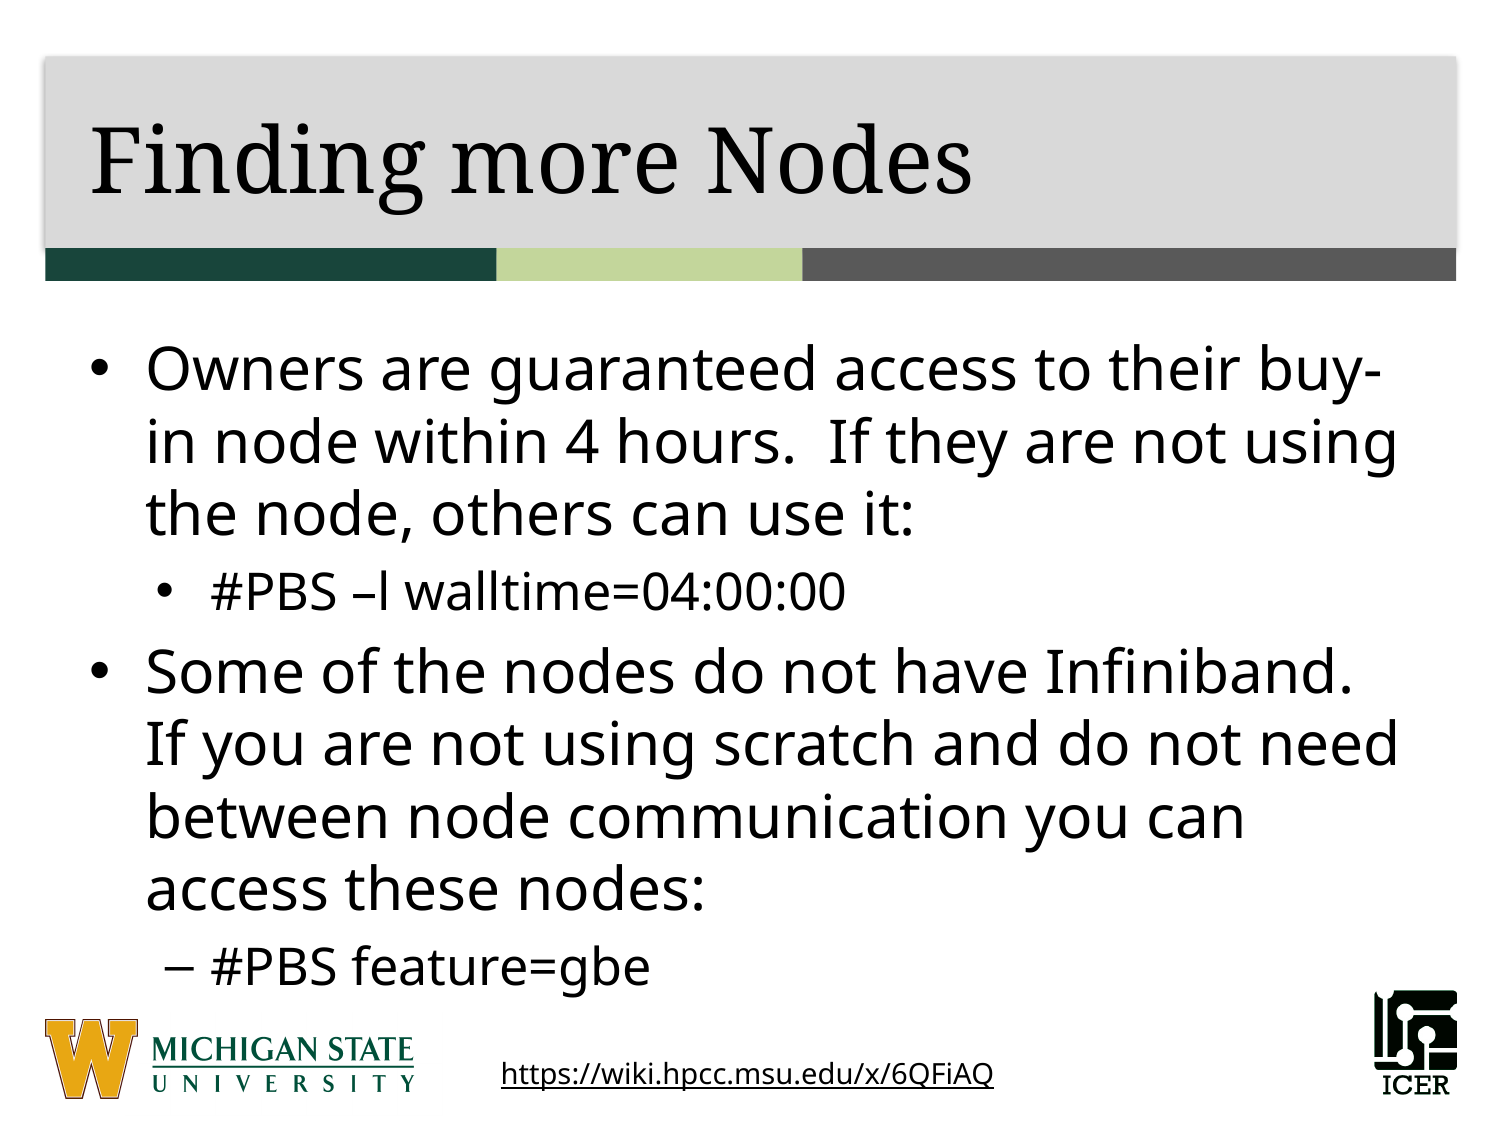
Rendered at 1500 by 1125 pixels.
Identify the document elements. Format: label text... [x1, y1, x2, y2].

list Owners are guaranteed access to their buy-in node within 4 hours. If they are not using the node, others can use it: #PBS –l walltime=04:00:00 Some of the nodes do not have Infiniband. If you are not using scratch and do not need between node communication you can access these nodes: #PBS feature=gbe [74, 322, 1426, 1066]
picture [1374, 990, 1457, 1095]
title Finding more Nodes [74, 94, 1426, 282]
picture [45, 1019, 443, 1116]
